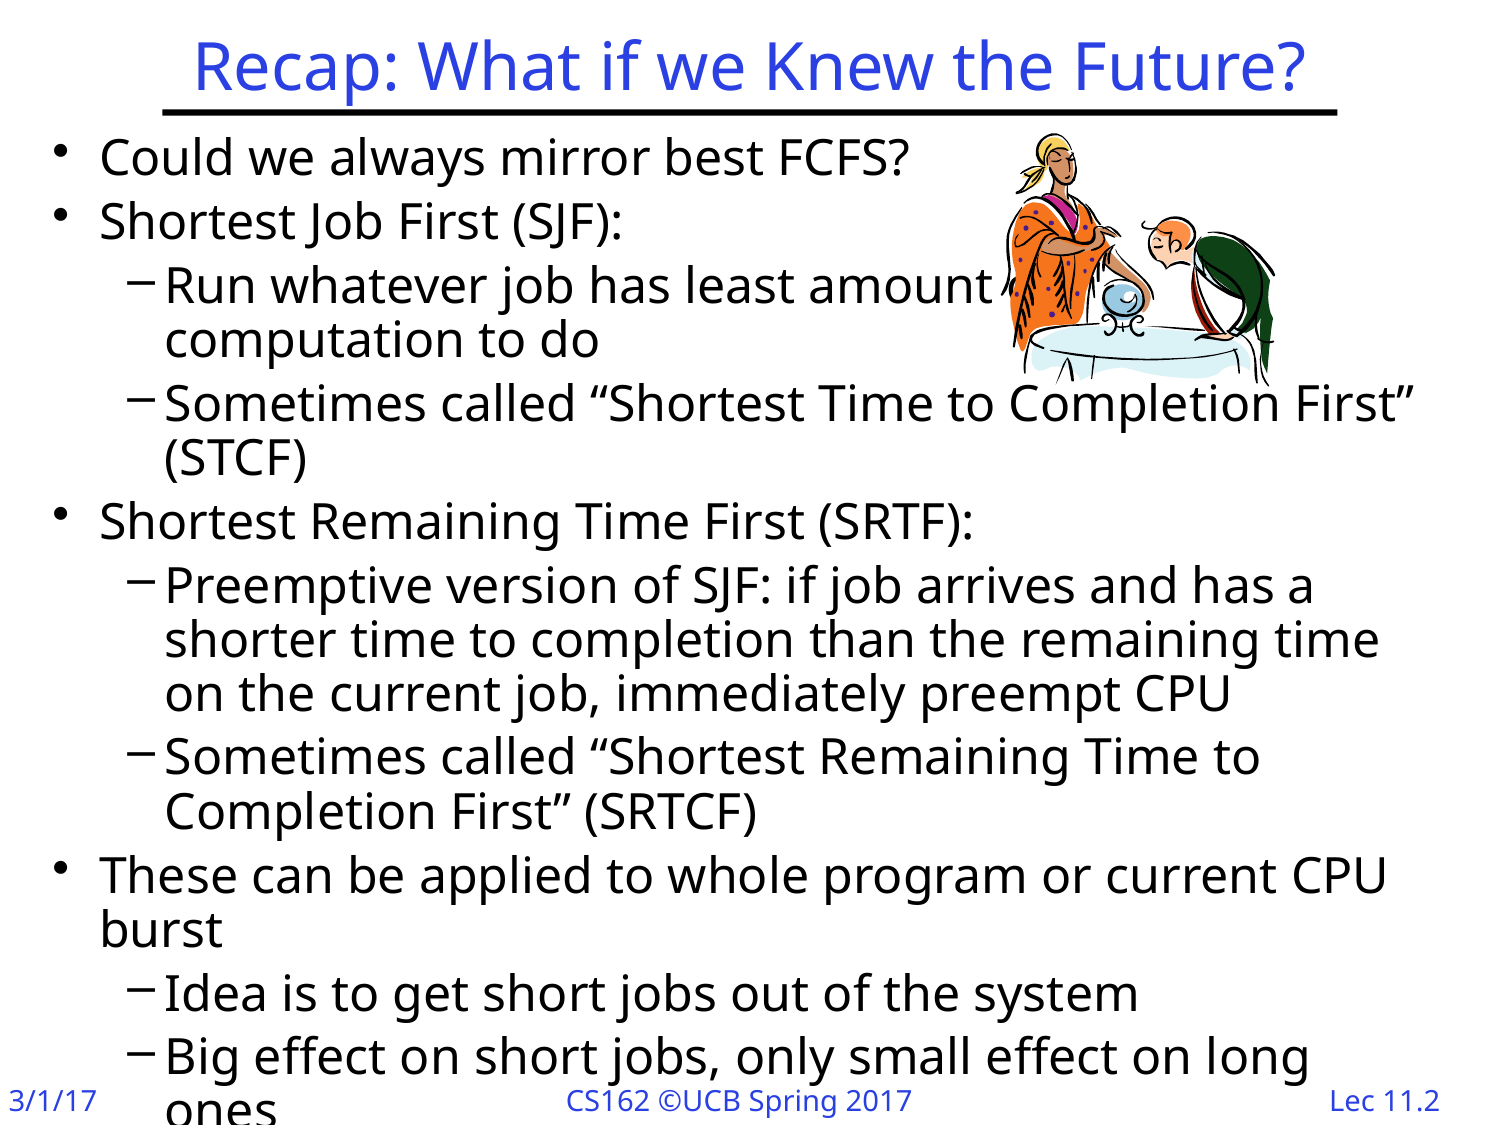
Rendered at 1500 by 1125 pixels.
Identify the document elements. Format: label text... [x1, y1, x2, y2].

title Recap: What if we Knew the Future? [162, 24, 1338, 113]
picture [999, 132, 1277, 388]
list Could we always mirror best FCFS? Shortest Job First (SJF): Run whatever job has least amount of computation to do Sometimes called “Shortest Time to Completion First” (STCF) Shortest Remaining Time First (SRTF): Preemptive version of SJF: if job arrives and has a shorter time to completion than the remaining time on the current job, immediately preempt CPU Sometimes called “Shortest Remaining Time to Completion First” (SRTCF) These can be applied to whole program or current CPU burst Idea is to get short jobs out of the system Big effect on short jobs, only small effect on long ones Result is better average response time [37, 125, 1450, 1113]
